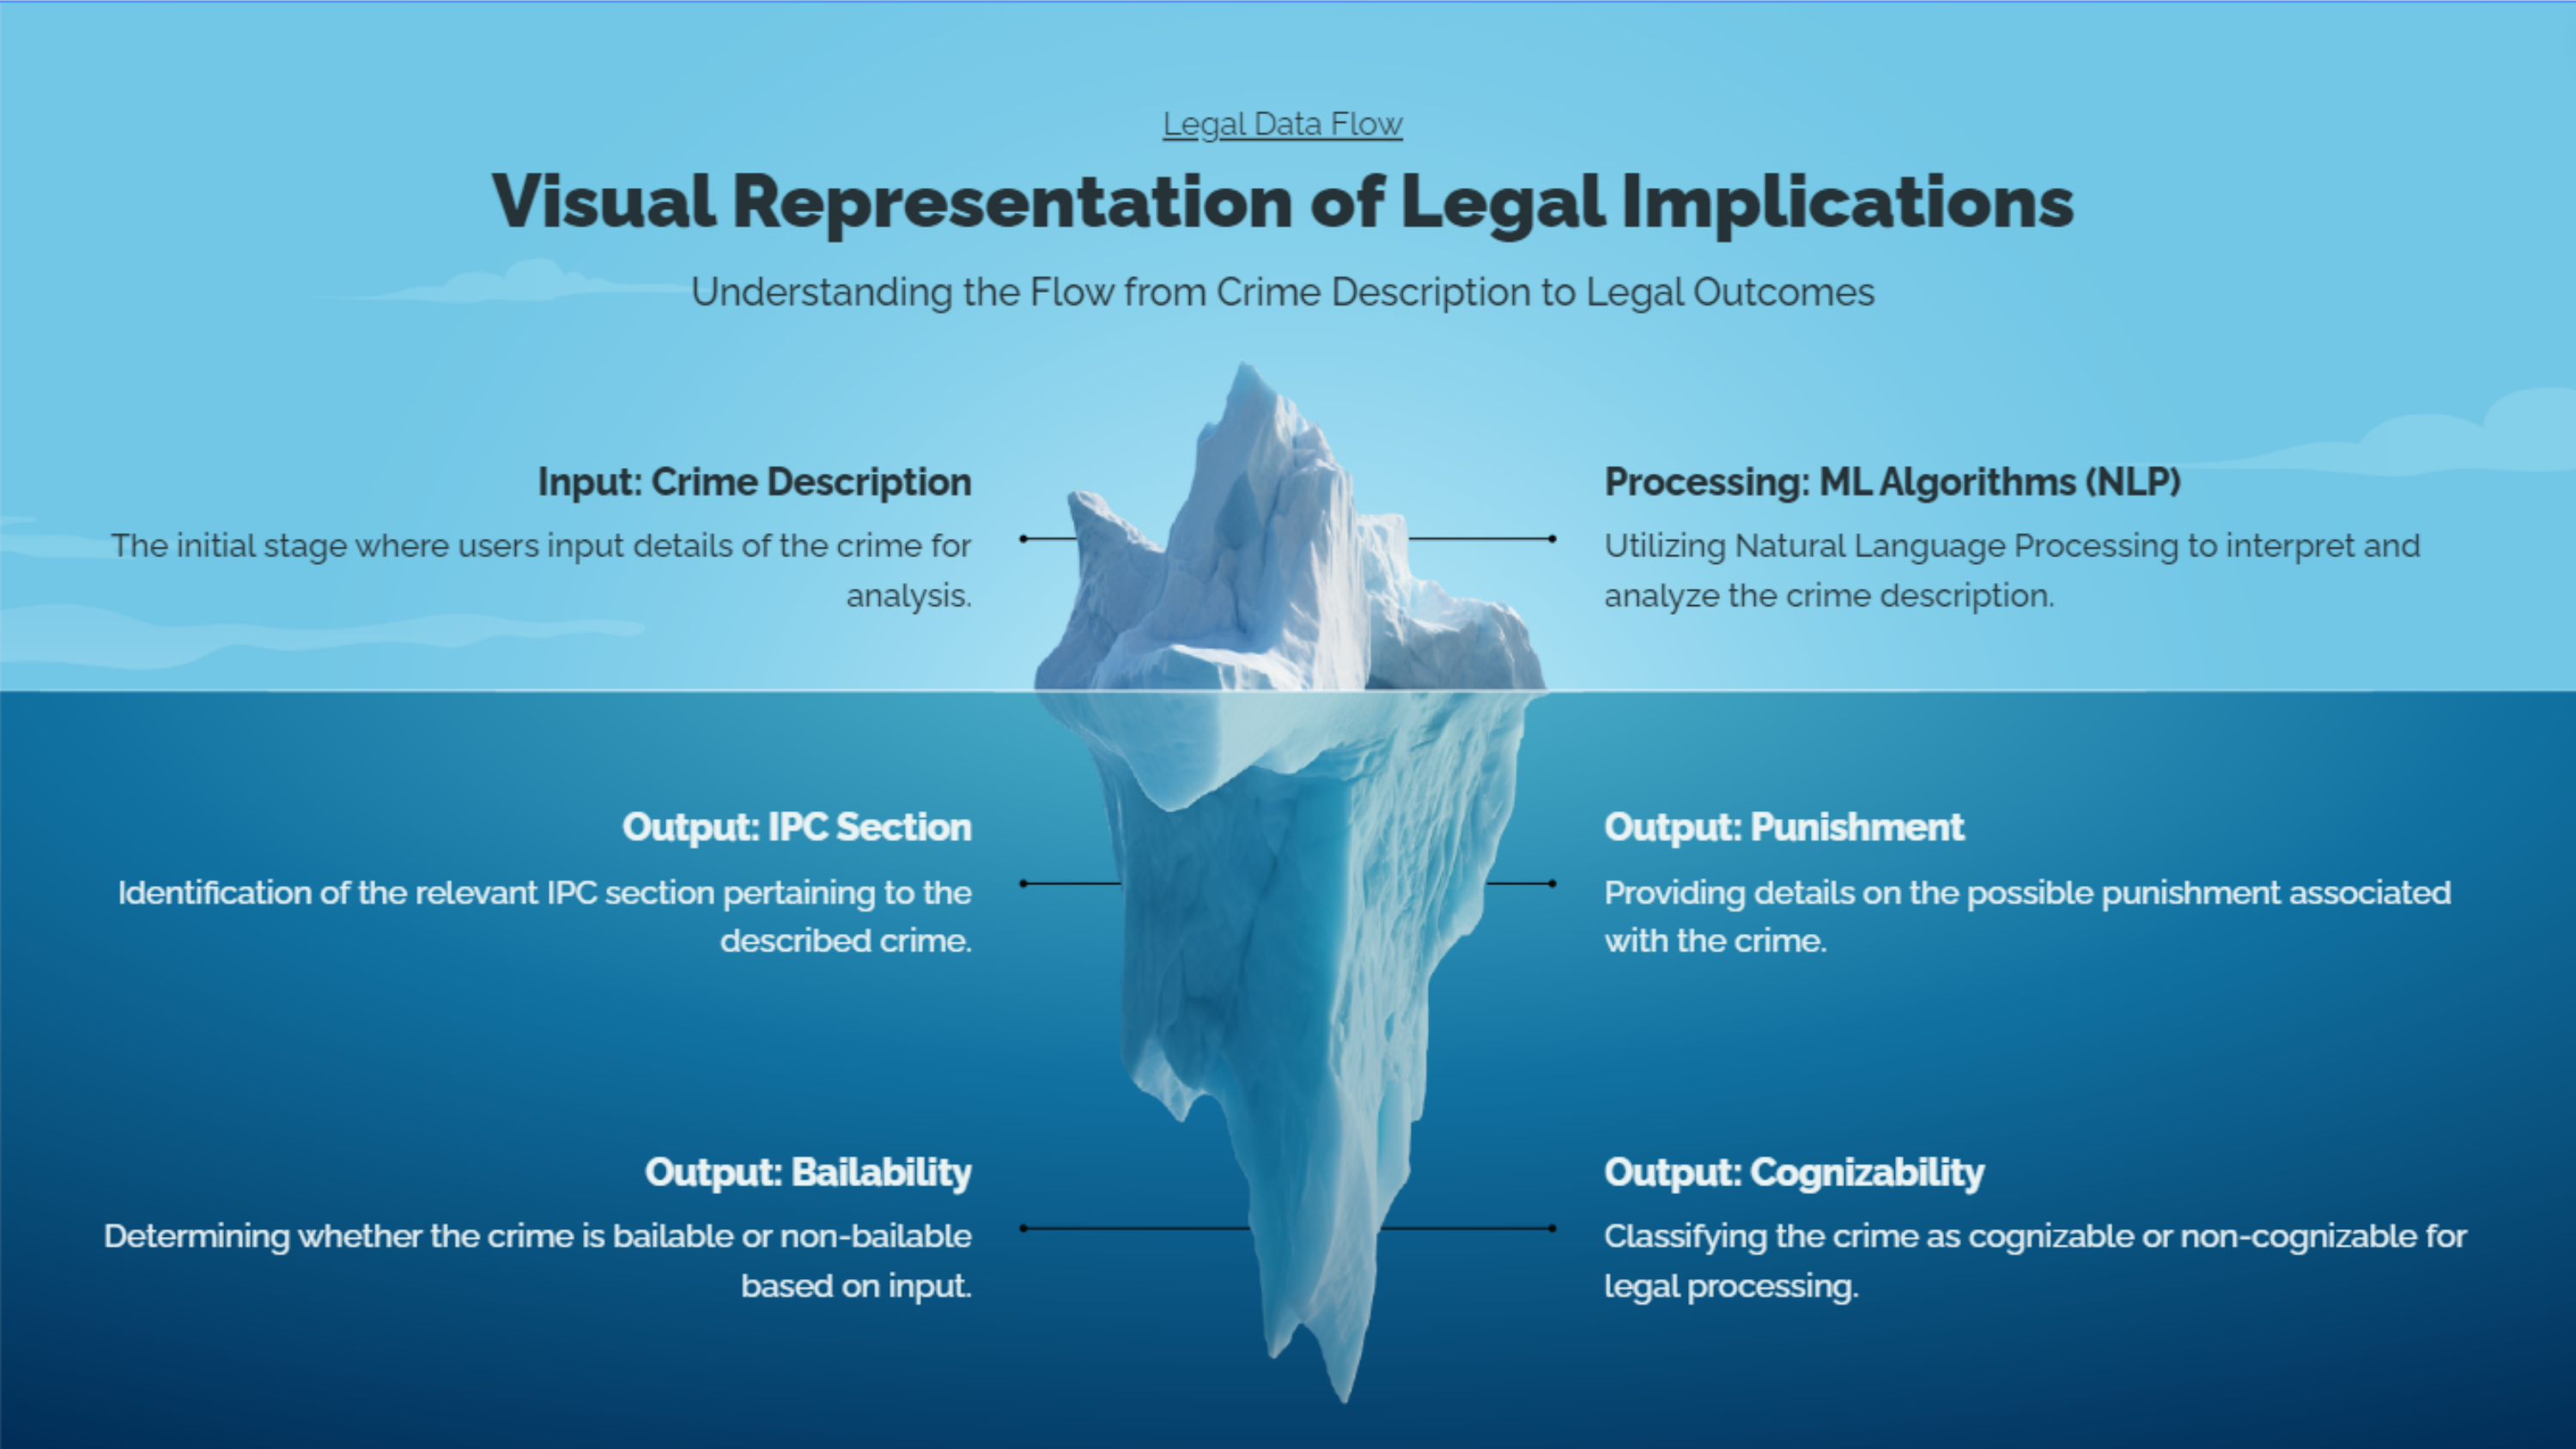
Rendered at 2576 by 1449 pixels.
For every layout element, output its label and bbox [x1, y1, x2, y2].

text_box [0, 0, 2576, 1449]
